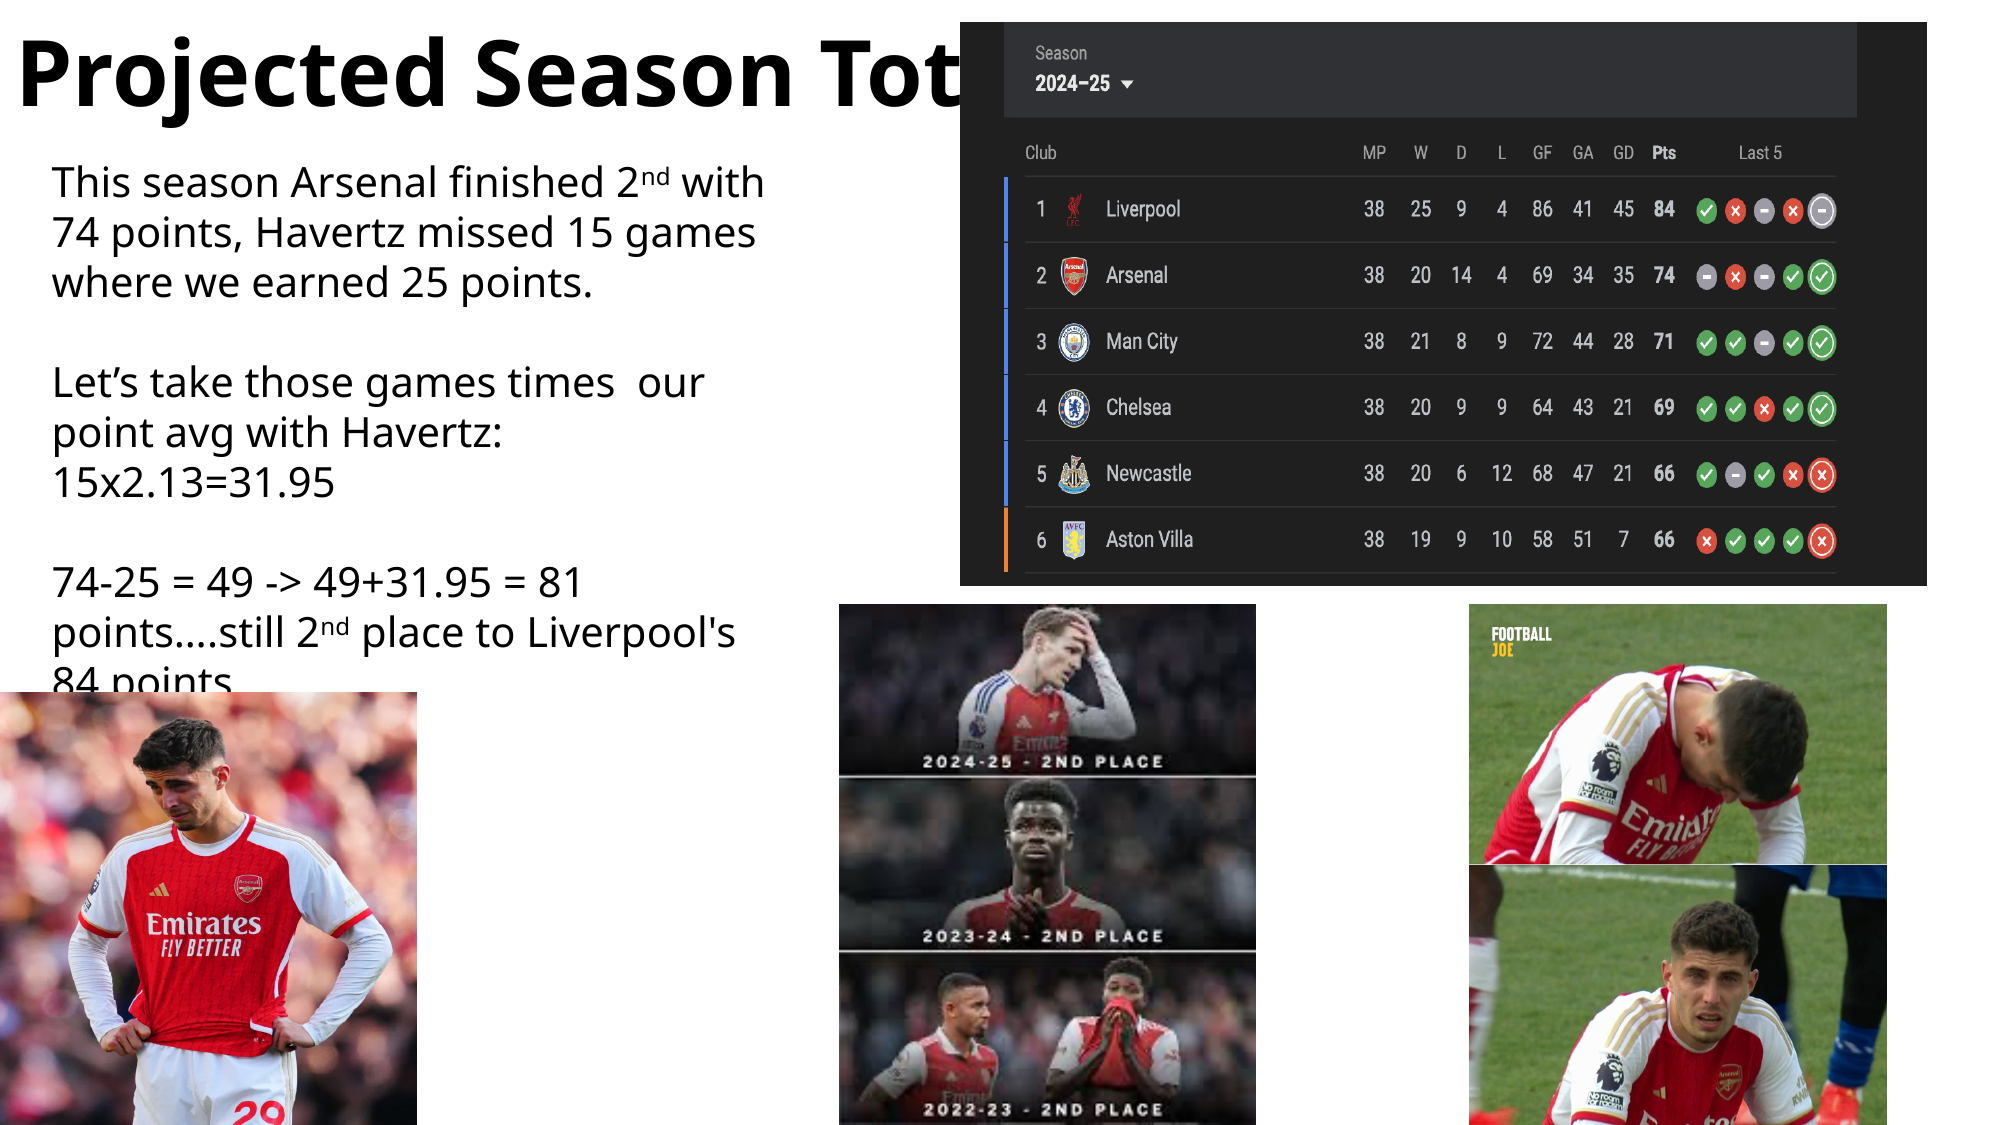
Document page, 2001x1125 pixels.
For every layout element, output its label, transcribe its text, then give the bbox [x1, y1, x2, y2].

picture [838, 603, 1257, 1125]
title Projected Season Total: [0, 0, 1725, 186]
picture [0, 691, 418, 1125]
text_box This season Arsenal finished 2nd with 74 points, Havertz missed 15 games where we earned 25 points. Let’s take those games times our point avg with Havertz: 15x2.13=31.95 74-25 = 49 -> 49+31.95 = 81 points….still 2nd place to Liverpool's 84 points. [36, 148, 797, 759]
picture [1469, 603, 1887, 1125]
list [960, 22, 1927, 586]
